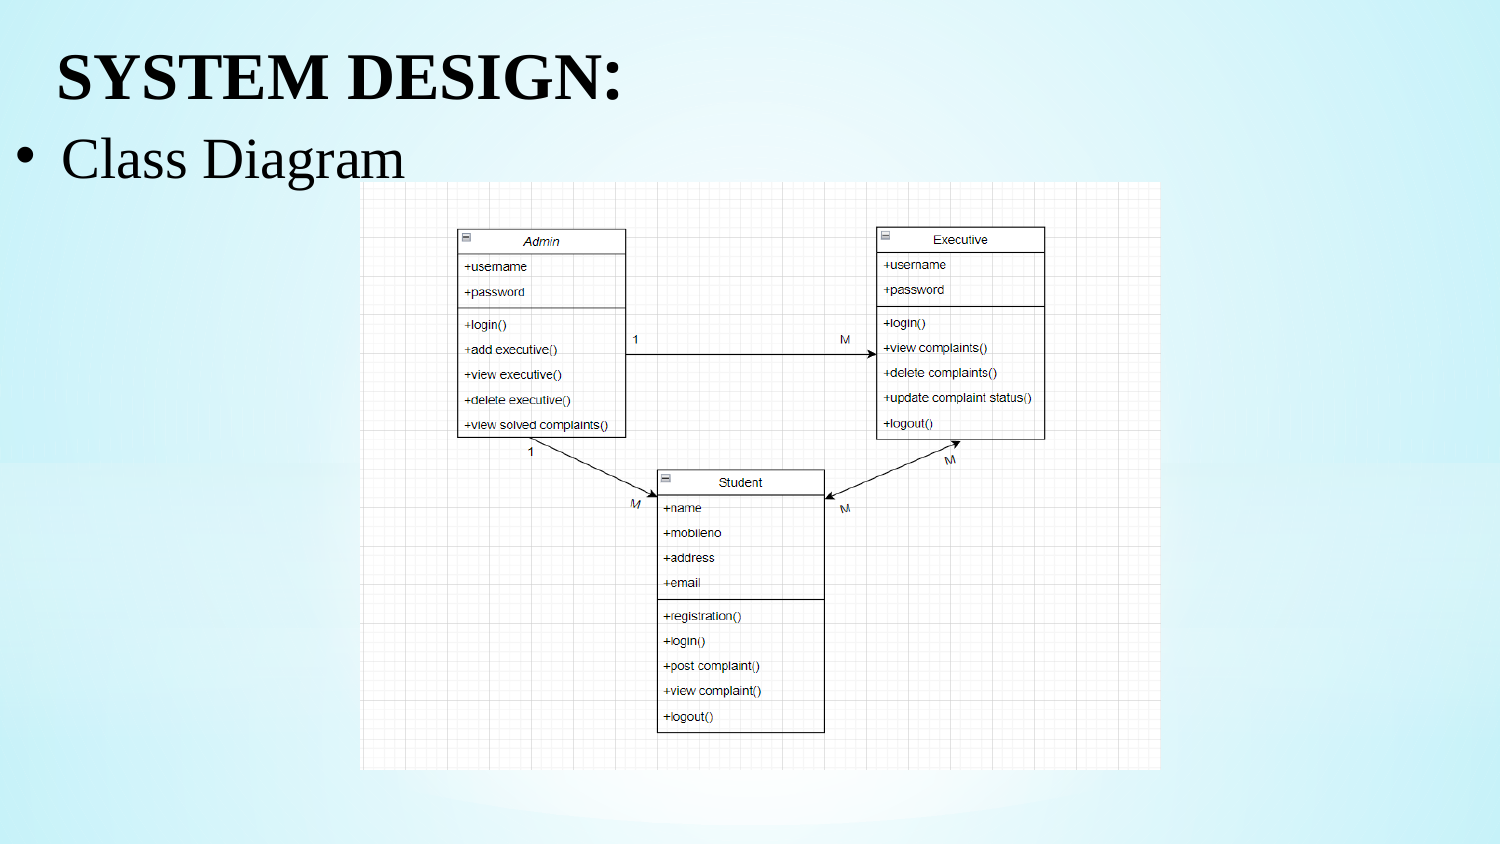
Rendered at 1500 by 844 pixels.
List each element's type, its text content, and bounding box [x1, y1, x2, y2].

text_box SYSTEM DESIGN: [41, 25, 843, 112]
picture [360, 181, 1161, 771]
text_box Class Diagram [0, 112, 1483, 198]
